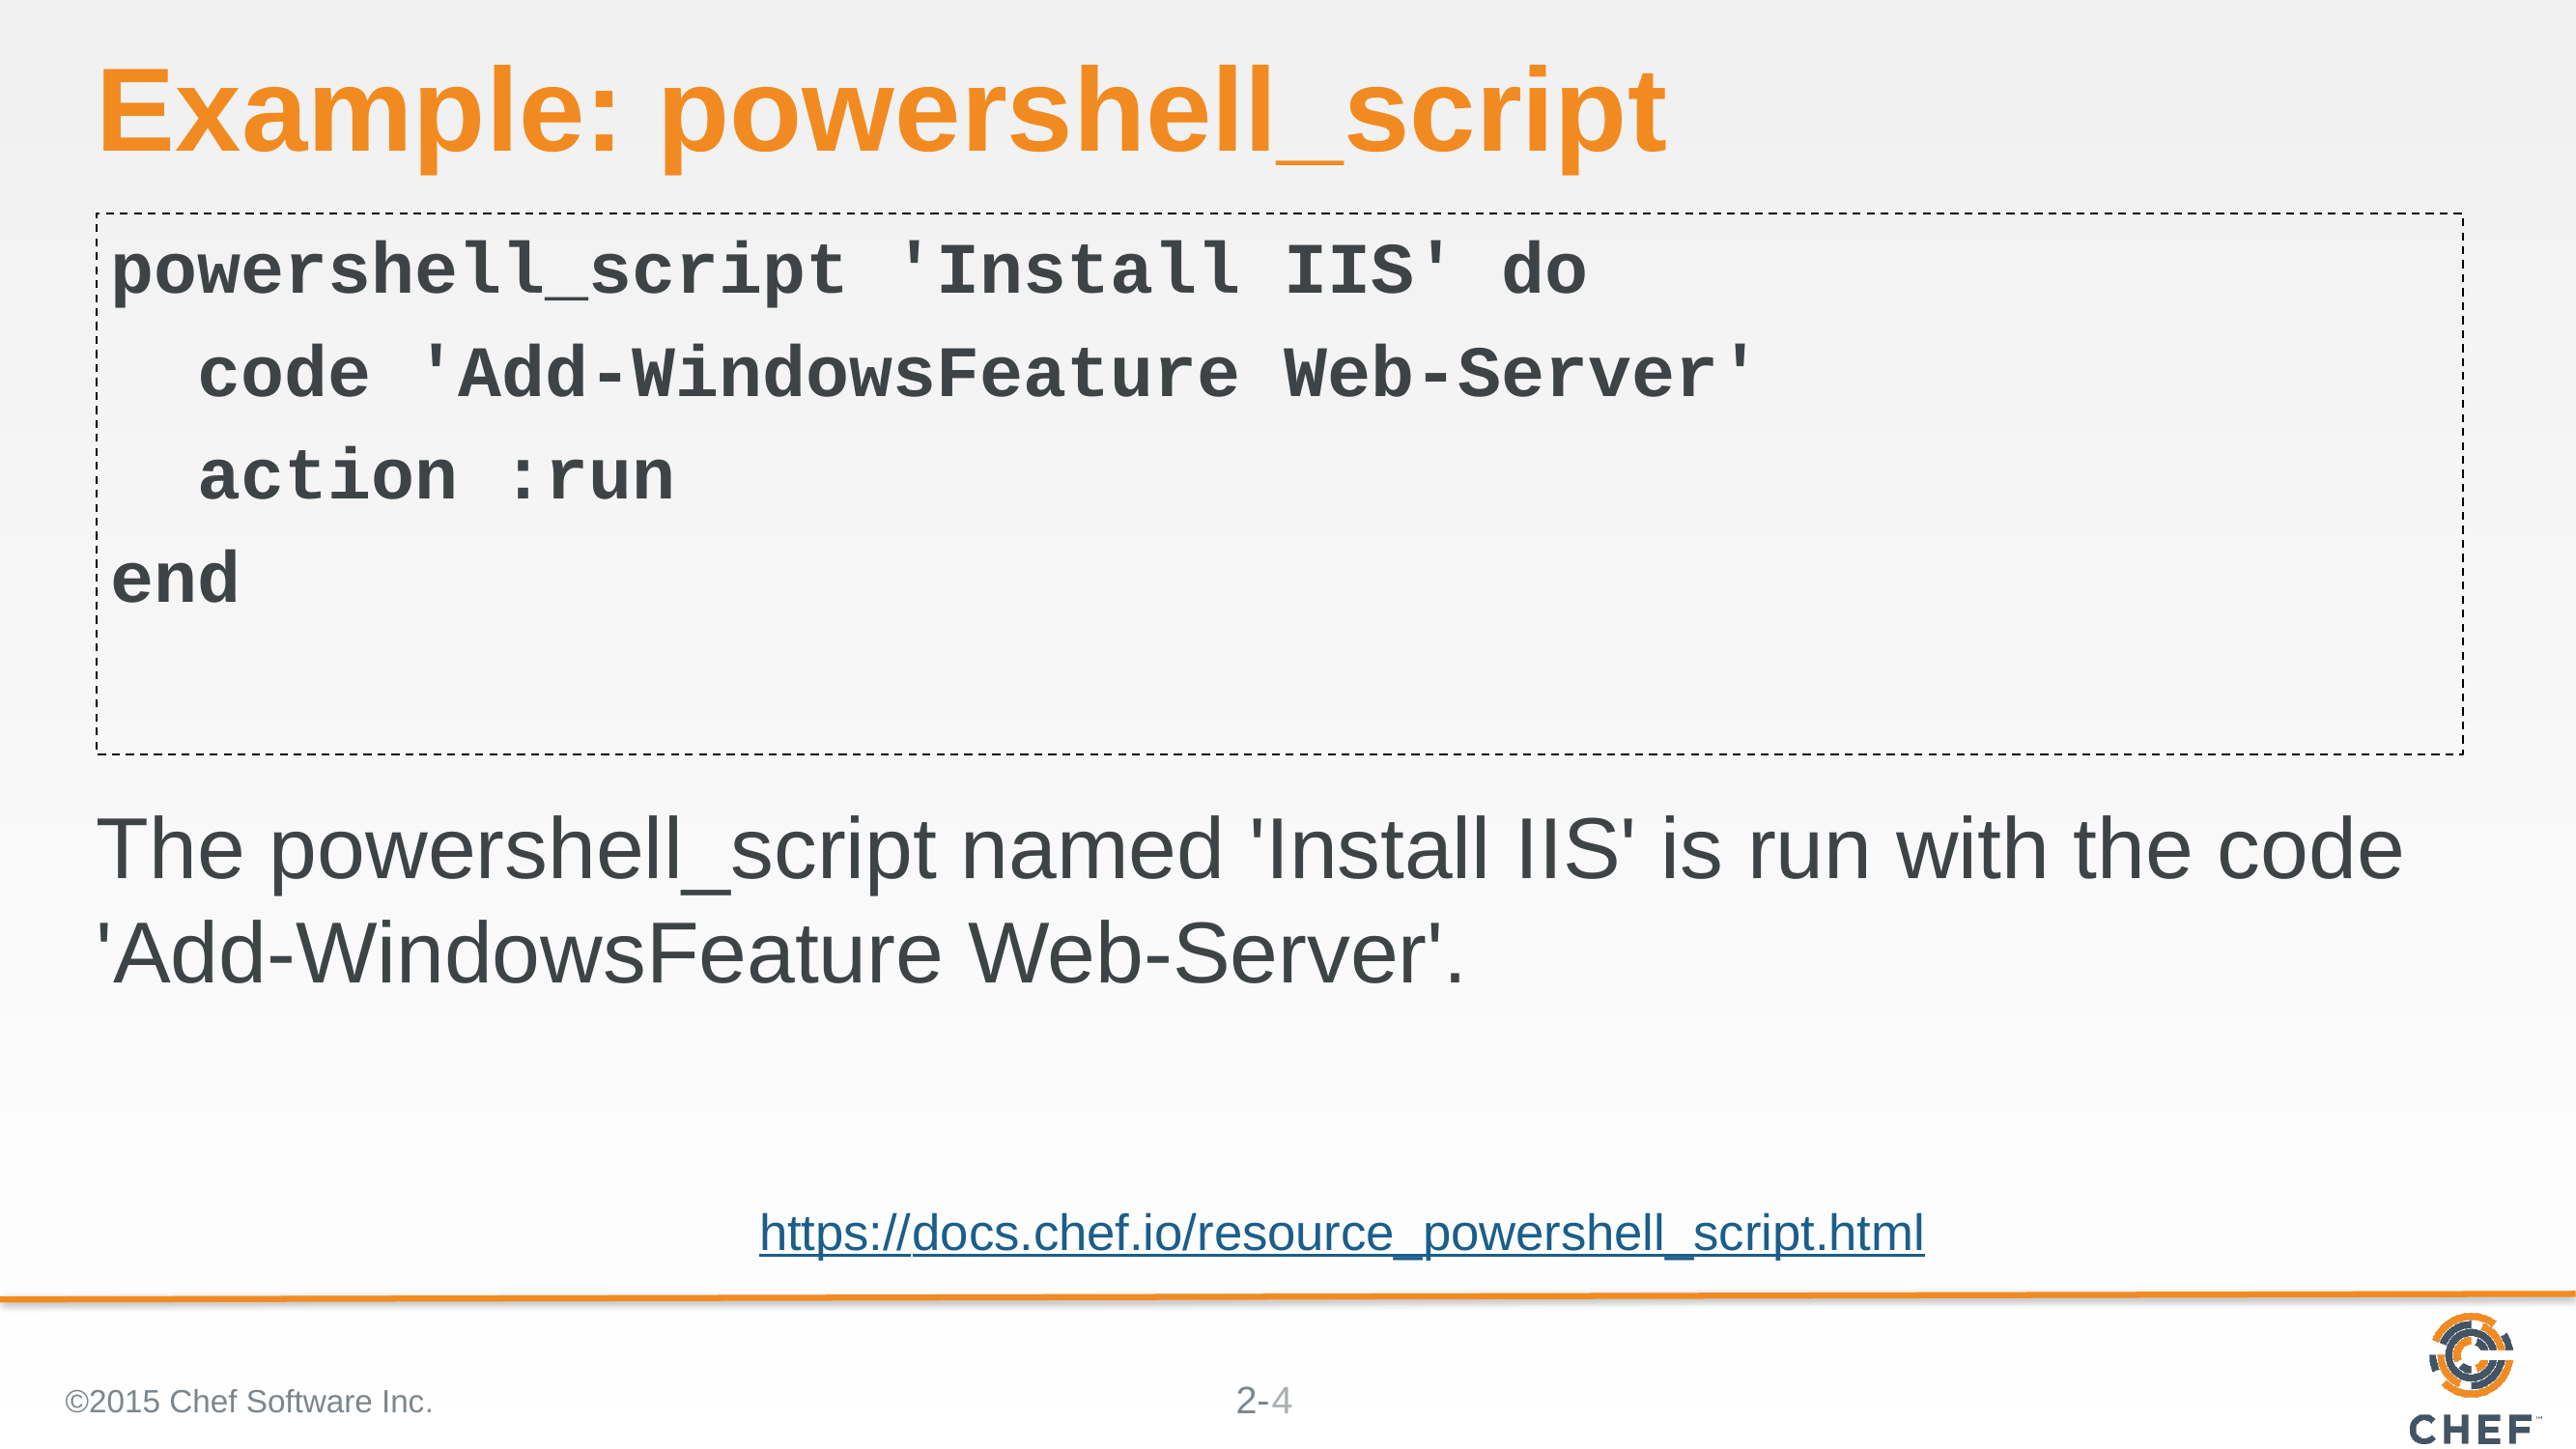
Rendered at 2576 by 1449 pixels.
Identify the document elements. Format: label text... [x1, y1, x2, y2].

text_box https://docs.chef.io/resource_powershell_script.html [674, 1200, 2014, 1297]
title Example: powershell_script [96, 48, 2463, 180]
footer ©2015 Chef Software Inc. [50, 1359, 951, 1440]
picture [2399, 1297, 2550, 1449]
list The powershell_script named 'Install IIS' is run with the code 'Add-WindowsFeature Web-Server'. [97, 792, 2463, 1210]
list powershell_script 'Install IIS' do code 'Add-WindowsFeature Web-Server' action :run end [96, 213, 2464, 755]
slide_number 4 [992, 1359, 1572, 1437]
